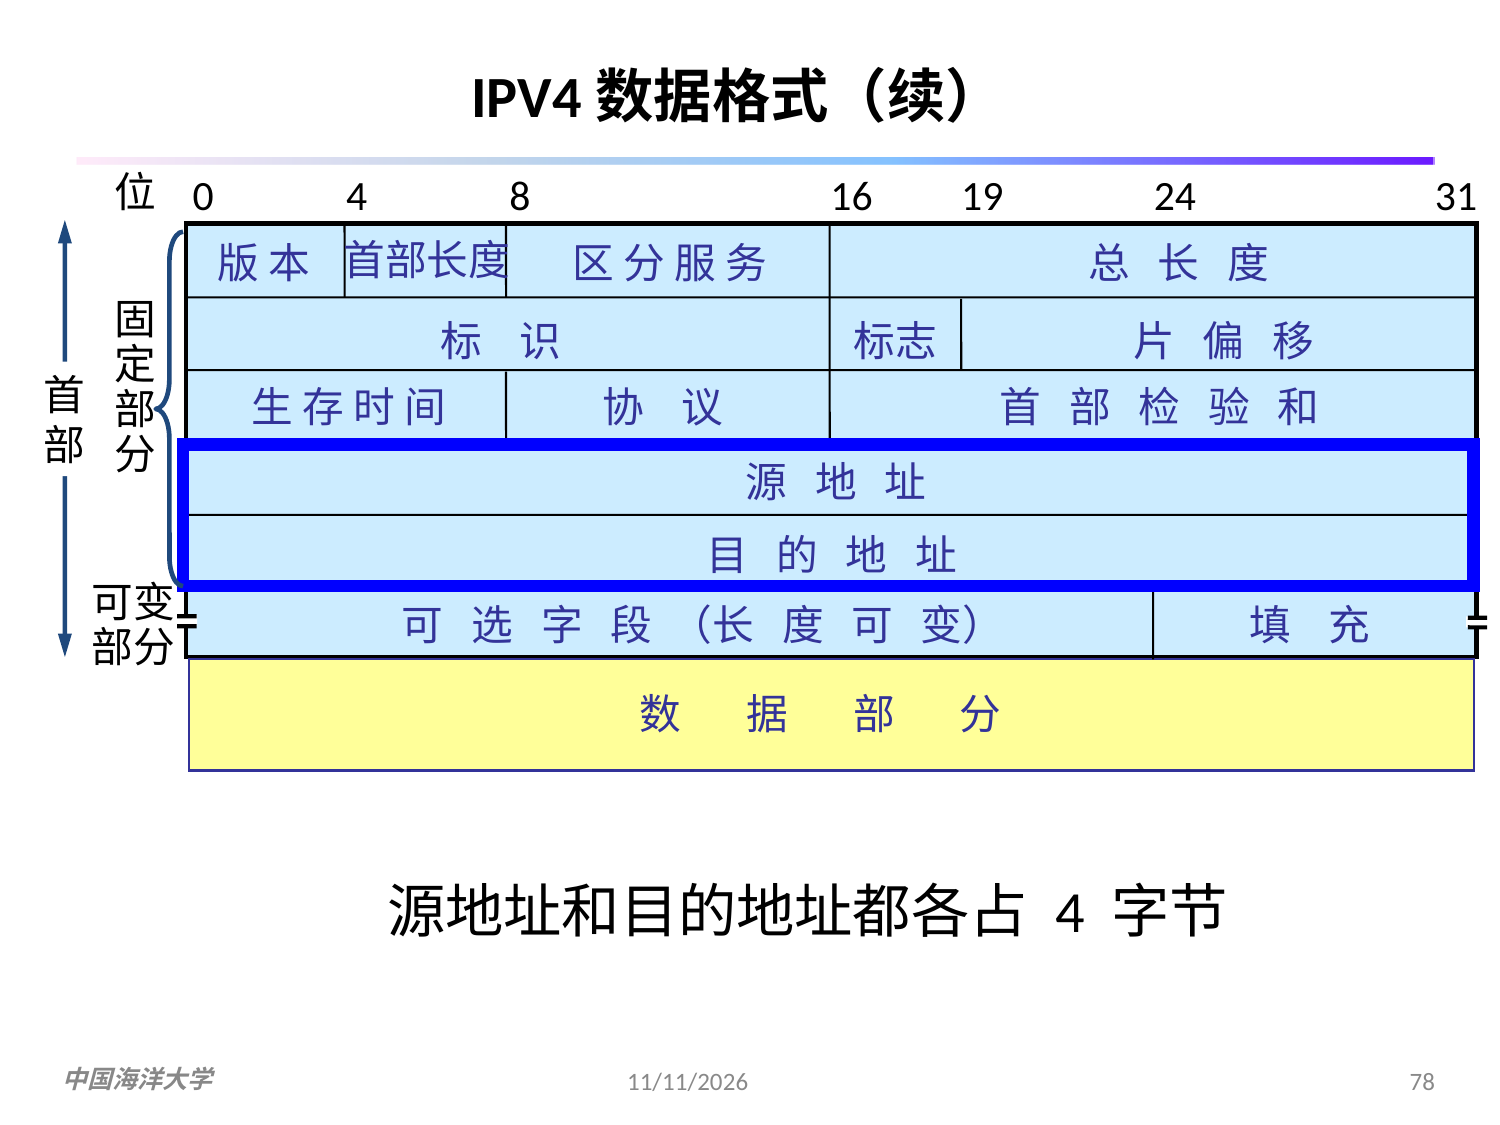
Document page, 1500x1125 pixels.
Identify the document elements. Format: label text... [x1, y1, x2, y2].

text_box [58, 220, 72, 361]
text_box 24 [1138, 161, 1212, 226]
text_box 版 本 [202, 229, 326, 294]
text_box [830, 298, 961, 370]
text_box [186, 371, 829, 438]
text_box [155, 231, 184, 583]
text_box [830, 223, 1477, 297]
text_box 片 偏 移 [1118, 307, 1329, 372]
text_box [182, 444, 1474, 953]
text_box IPV4数据格式（续） [337, 51, 1138, 137]
text_box 16 [815, 161, 888, 226]
text_box 区 分 服 务 [557, 229, 783, 294]
text_box 0 [177, 161, 229, 226]
text_box 31 [1419, 161, 1493, 226]
text_box [58, 477, 72, 657]
picture [76, 156, 1435, 165]
text_box [186, 298, 829, 370]
text_box 固 定 部 分 [100, 290, 169, 486]
text_box 首 部 [28, 361, 100, 477]
text_box 总 长 度 [1073, 229, 1285, 294]
text_box 首部长度 [328, 226, 526, 291]
text_box 首 部 检 验 和 [984, 373, 1335, 438]
text_box [507, 223, 829, 297]
text_box [830, 371, 1477, 438]
text_box 8 [494, 161, 546, 226]
text_box [186, 223, 344, 297]
text_box 可变 部分 [76, 574, 177, 679]
text_box 协 议 [587, 373, 739, 438]
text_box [1476, 616, 1488, 628]
text_box 标志 [839, 307, 953, 372]
text_box 位 [99, 158, 172, 224]
text_box 19 [946, 161, 1019, 226]
text_box [345, 291, 506, 297]
text_box [962, 298, 1477, 370]
text_box 标 识 [425, 307, 577, 372]
text_box 4 [331, 161, 383, 226]
text_box 生 存 时 间 [236, 373, 462, 438]
